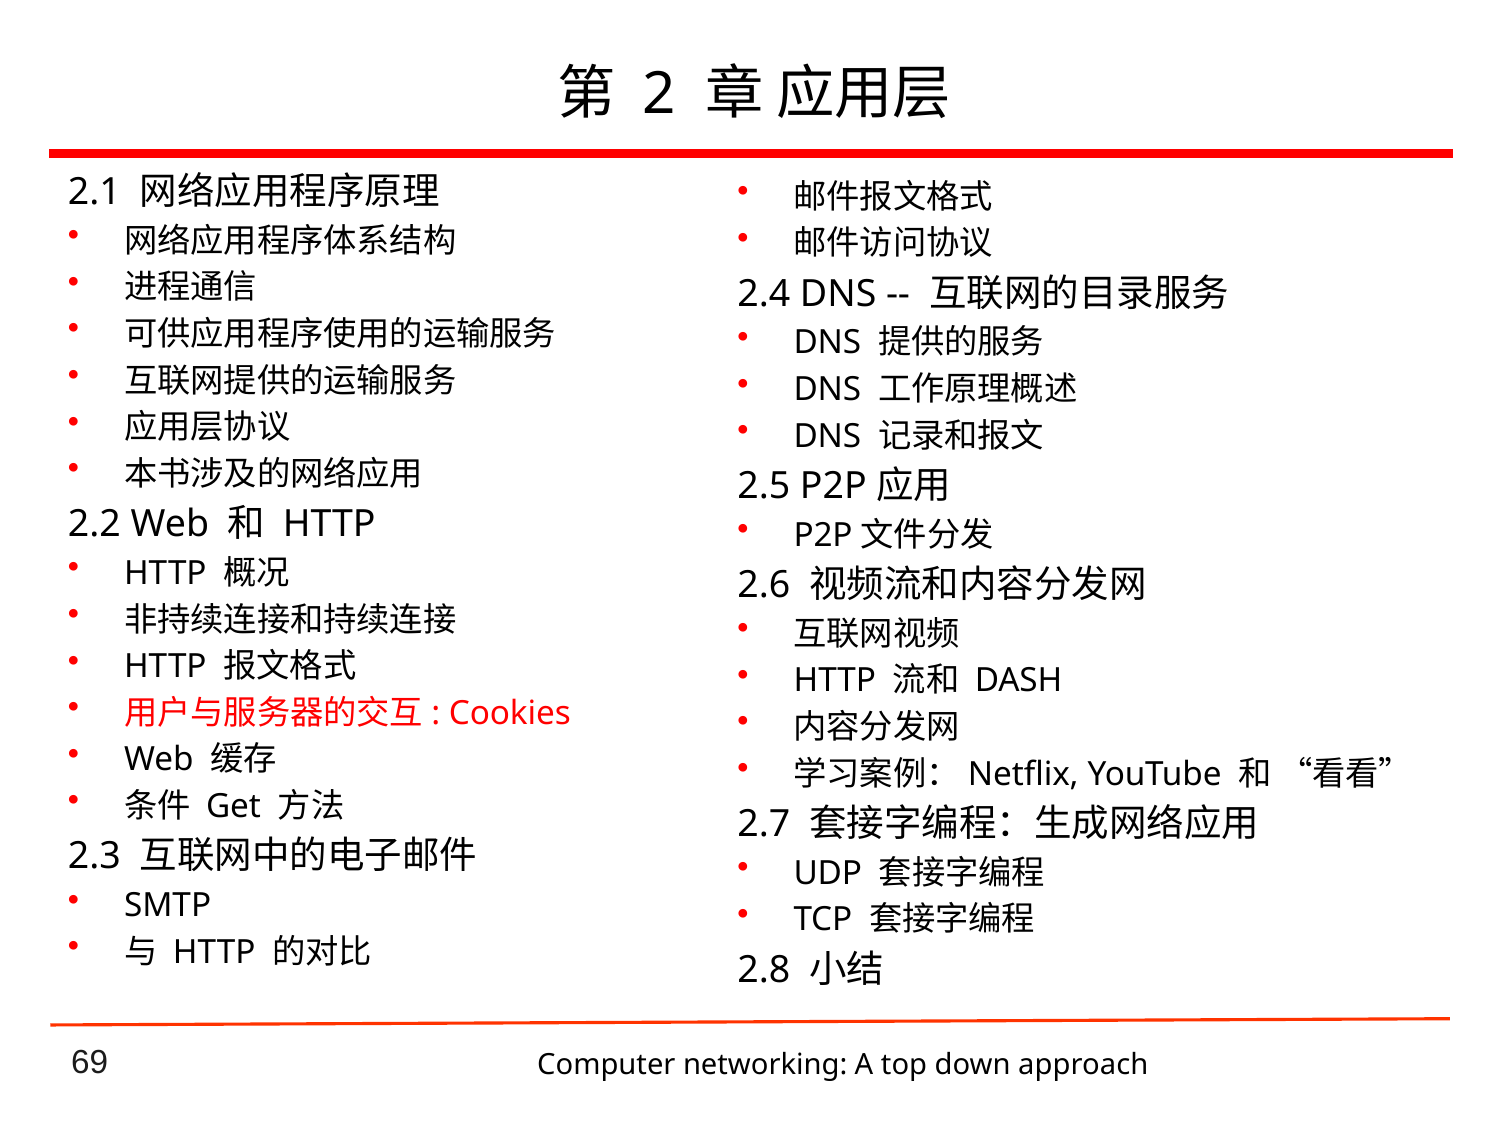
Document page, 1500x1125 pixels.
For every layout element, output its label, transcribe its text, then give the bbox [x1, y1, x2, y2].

list 2.1 网络应用程序原理 网络应用程序体系结构 进程通信 可供应用程序使用的运输服务 互联网提供的运输服务 应用层协议 本书涉及的网络应用 2.2 Web 和 HTTP HTTP 概况 非持续连接和持续连接 HTTP 报文格式 用户与服务器的交互: Cookies Web 缓存 条件 Get 方法 2.3 互联网中的电子邮件 SMTP 与 HTTP 的对比 [52, 159, 738, 1013]
list 邮件报文格式 邮件访问协议 2.4 DNS -- 互联网的目录服务 DNS 提供的服务 DNS 工作原理概述 DNS 记录和报文 2.5 P2P应用 P2P文件分发 2.6 视频流和内容分发网 互联网视频 HTTP 流和 DASH 内容分发网 学习案例：Netflix, YouTube 和 “看看” 2.7 套接字编程：生成网络应用 UDP 套接字编程 TCP 套接字编程 2.8 小结 [722, 167, 1450, 1013]
footer Computer networking: A top down approach [505, 1037, 1181, 1089]
title 第 2 章 应用层 [52, 37, 1457, 143]
